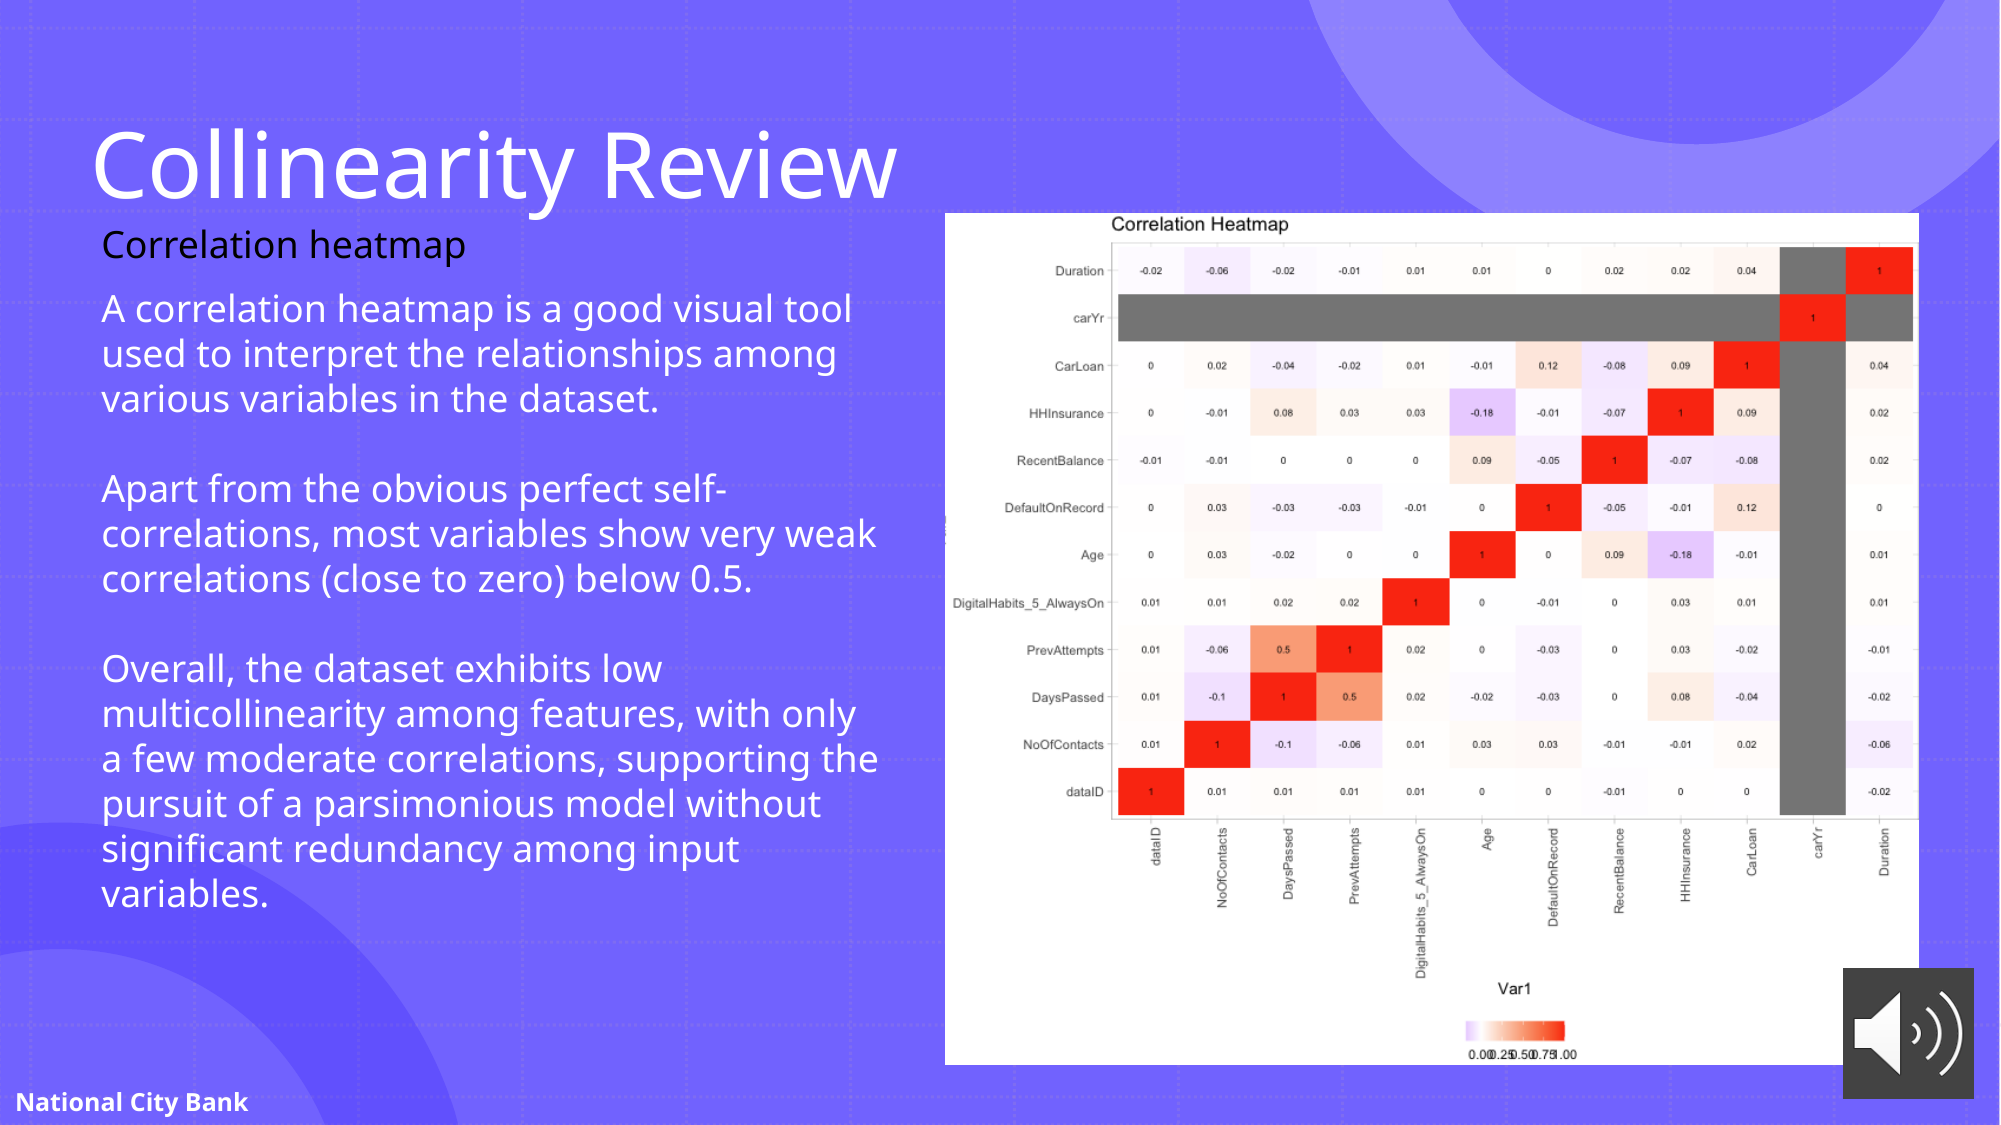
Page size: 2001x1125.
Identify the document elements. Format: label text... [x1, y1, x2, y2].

title Collinearity Review [75, 59, 1834, 278]
text_box National City Bank [0, 1076, 1500, 1125]
text_box A correlation heatmap is a good visual tool used to interpret the relationships among various variables in the dataset. Apart from the obvious perfect self-correlations, most variables show very weak correlations (close to zero) below 0.5. Overall, the dataset exhibits low multicollinearity among features, with only a few moderate correlations, supporting the pursuit of a parsimonious model without significant redundancy among input variables. [86, 277, 898, 922]
text_box Correlation heatmap [86, 213, 945, 274]
picture [945, 213, 1975, 1100]
